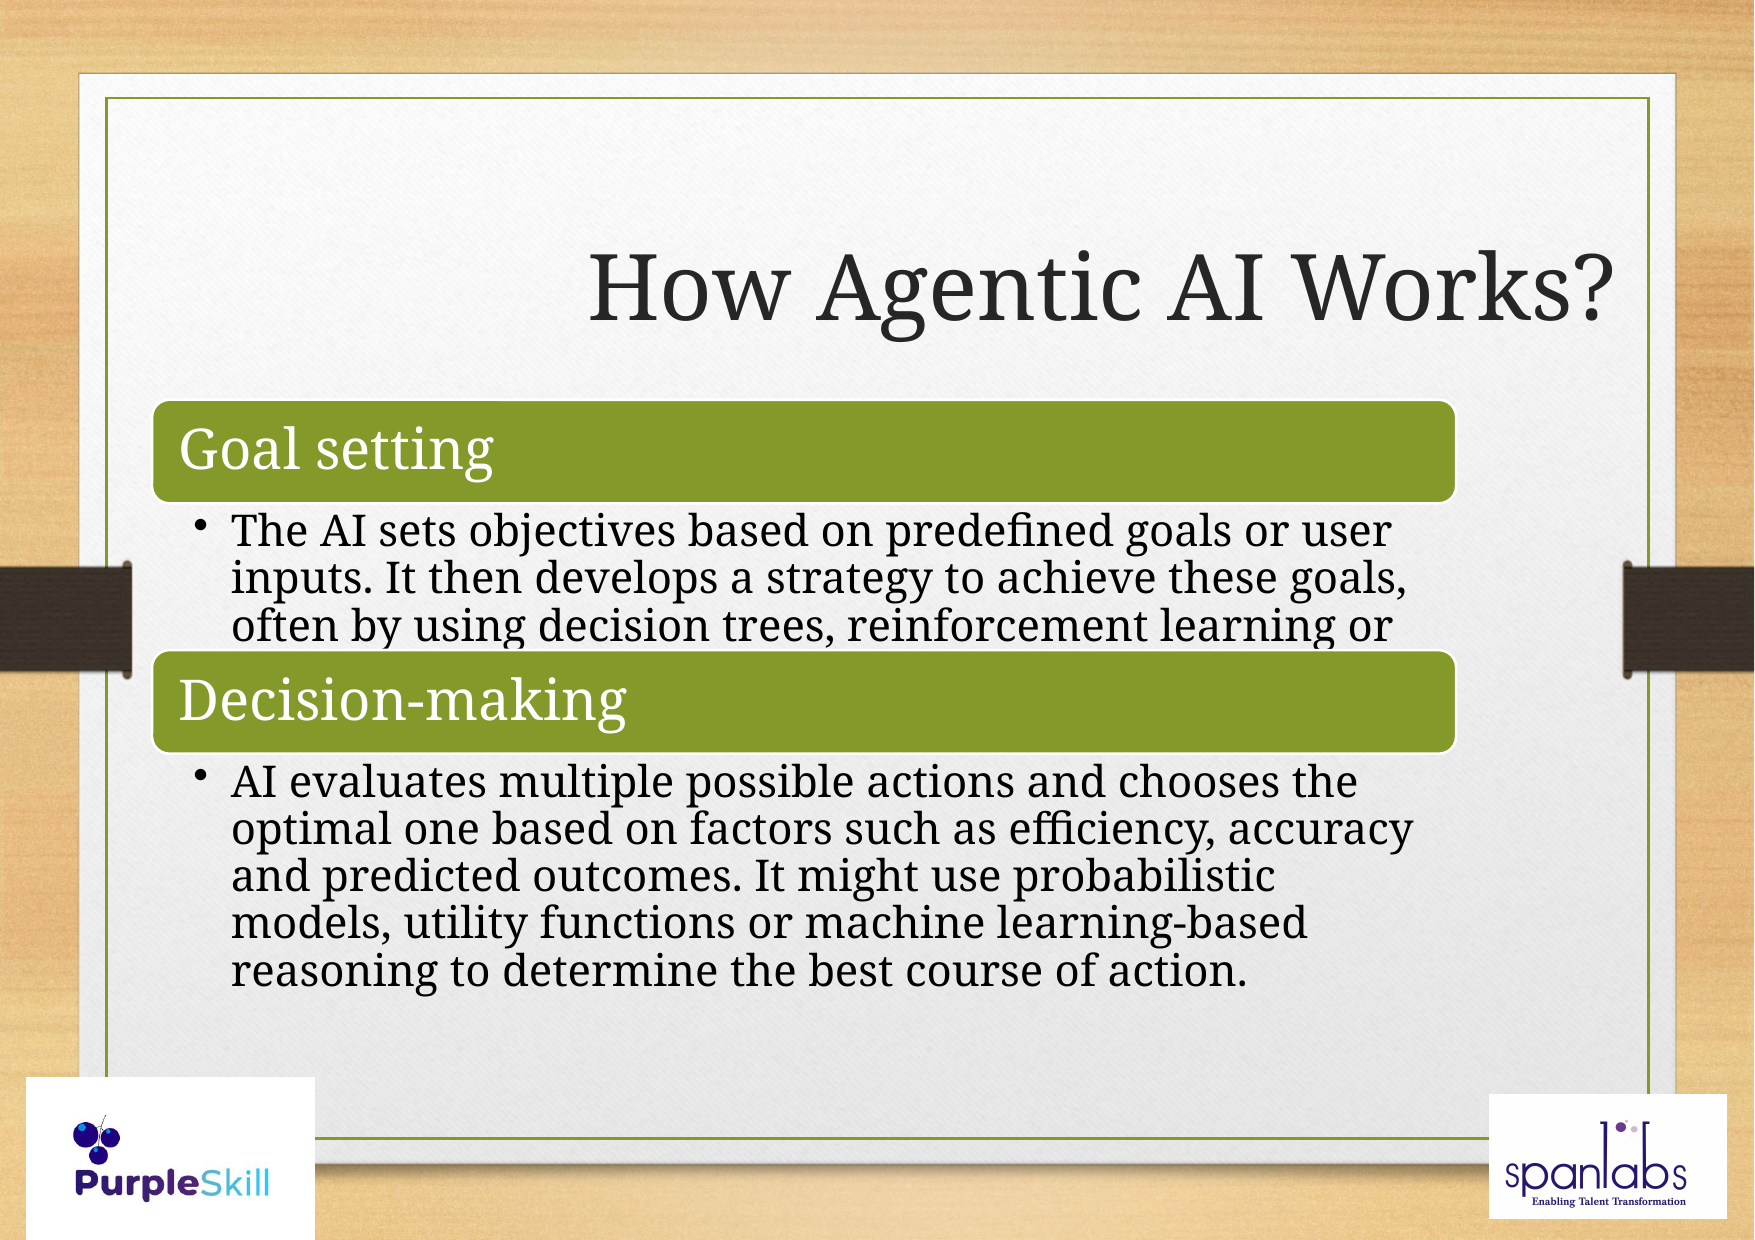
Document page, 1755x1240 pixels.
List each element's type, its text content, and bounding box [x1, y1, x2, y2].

title How Agentic AI Works? [450, 165, 1755, 401]
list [151, 381, 1457, 1006]
picture [0, 0, 1755, 1240]
